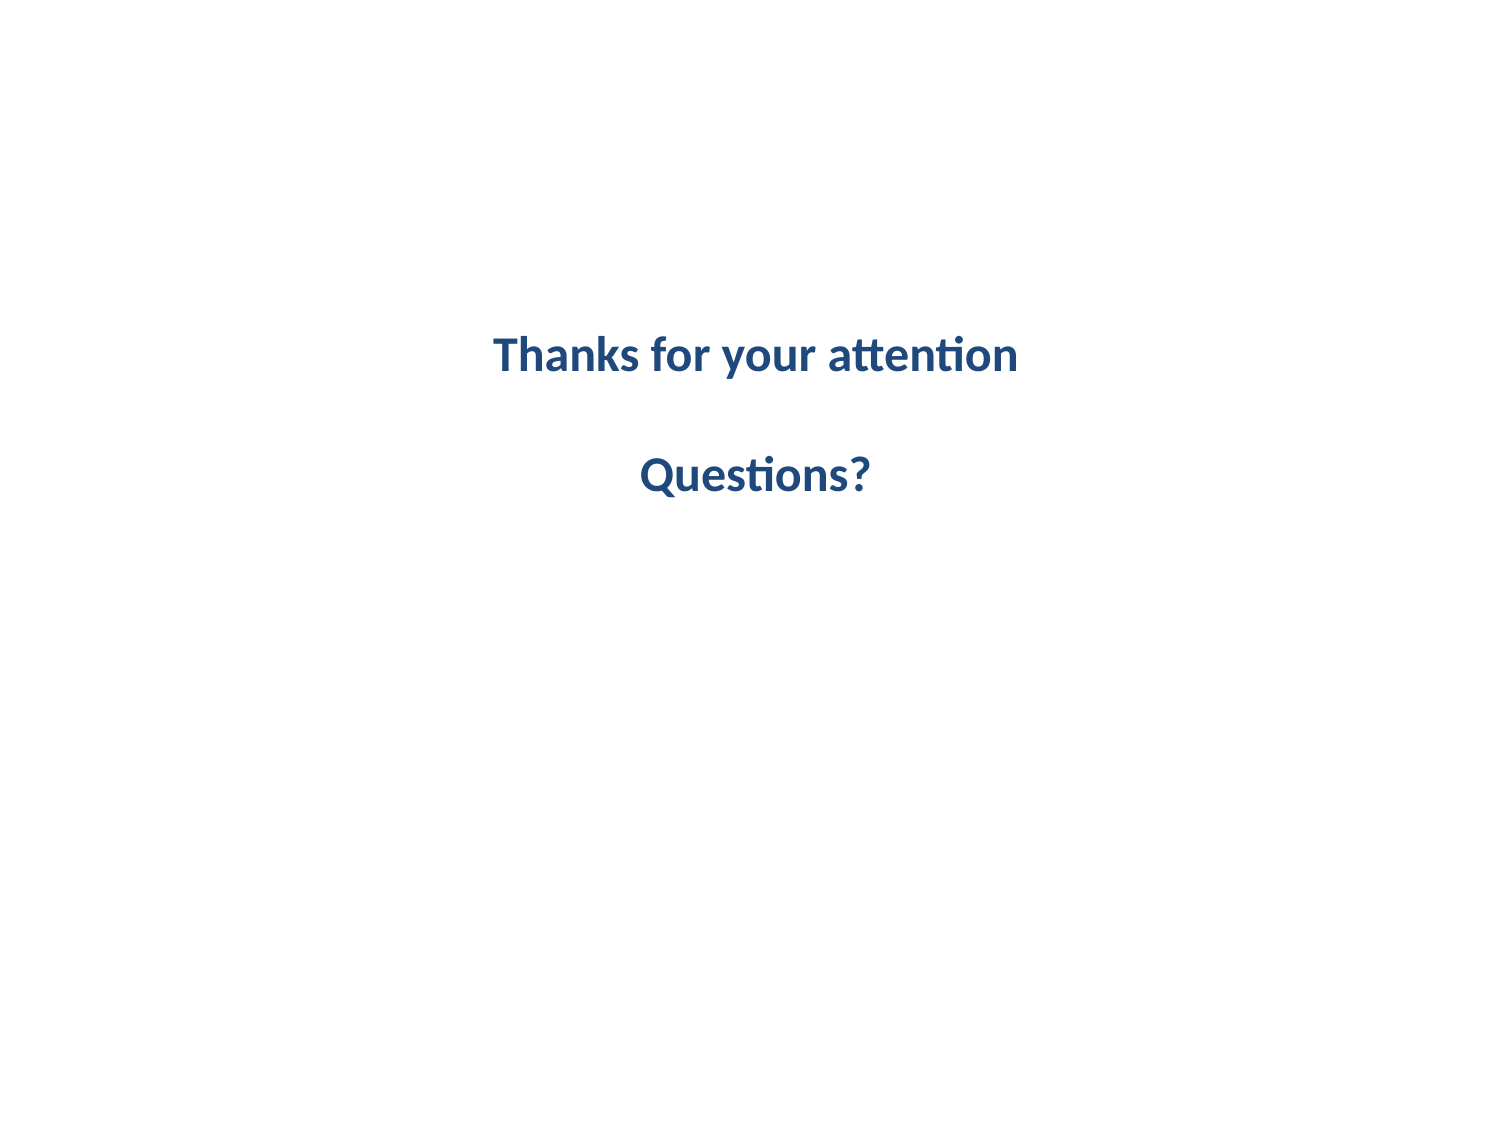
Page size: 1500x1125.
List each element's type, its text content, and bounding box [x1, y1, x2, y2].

title Thanks for your attention Questions? [118, 314, 1394, 538]
